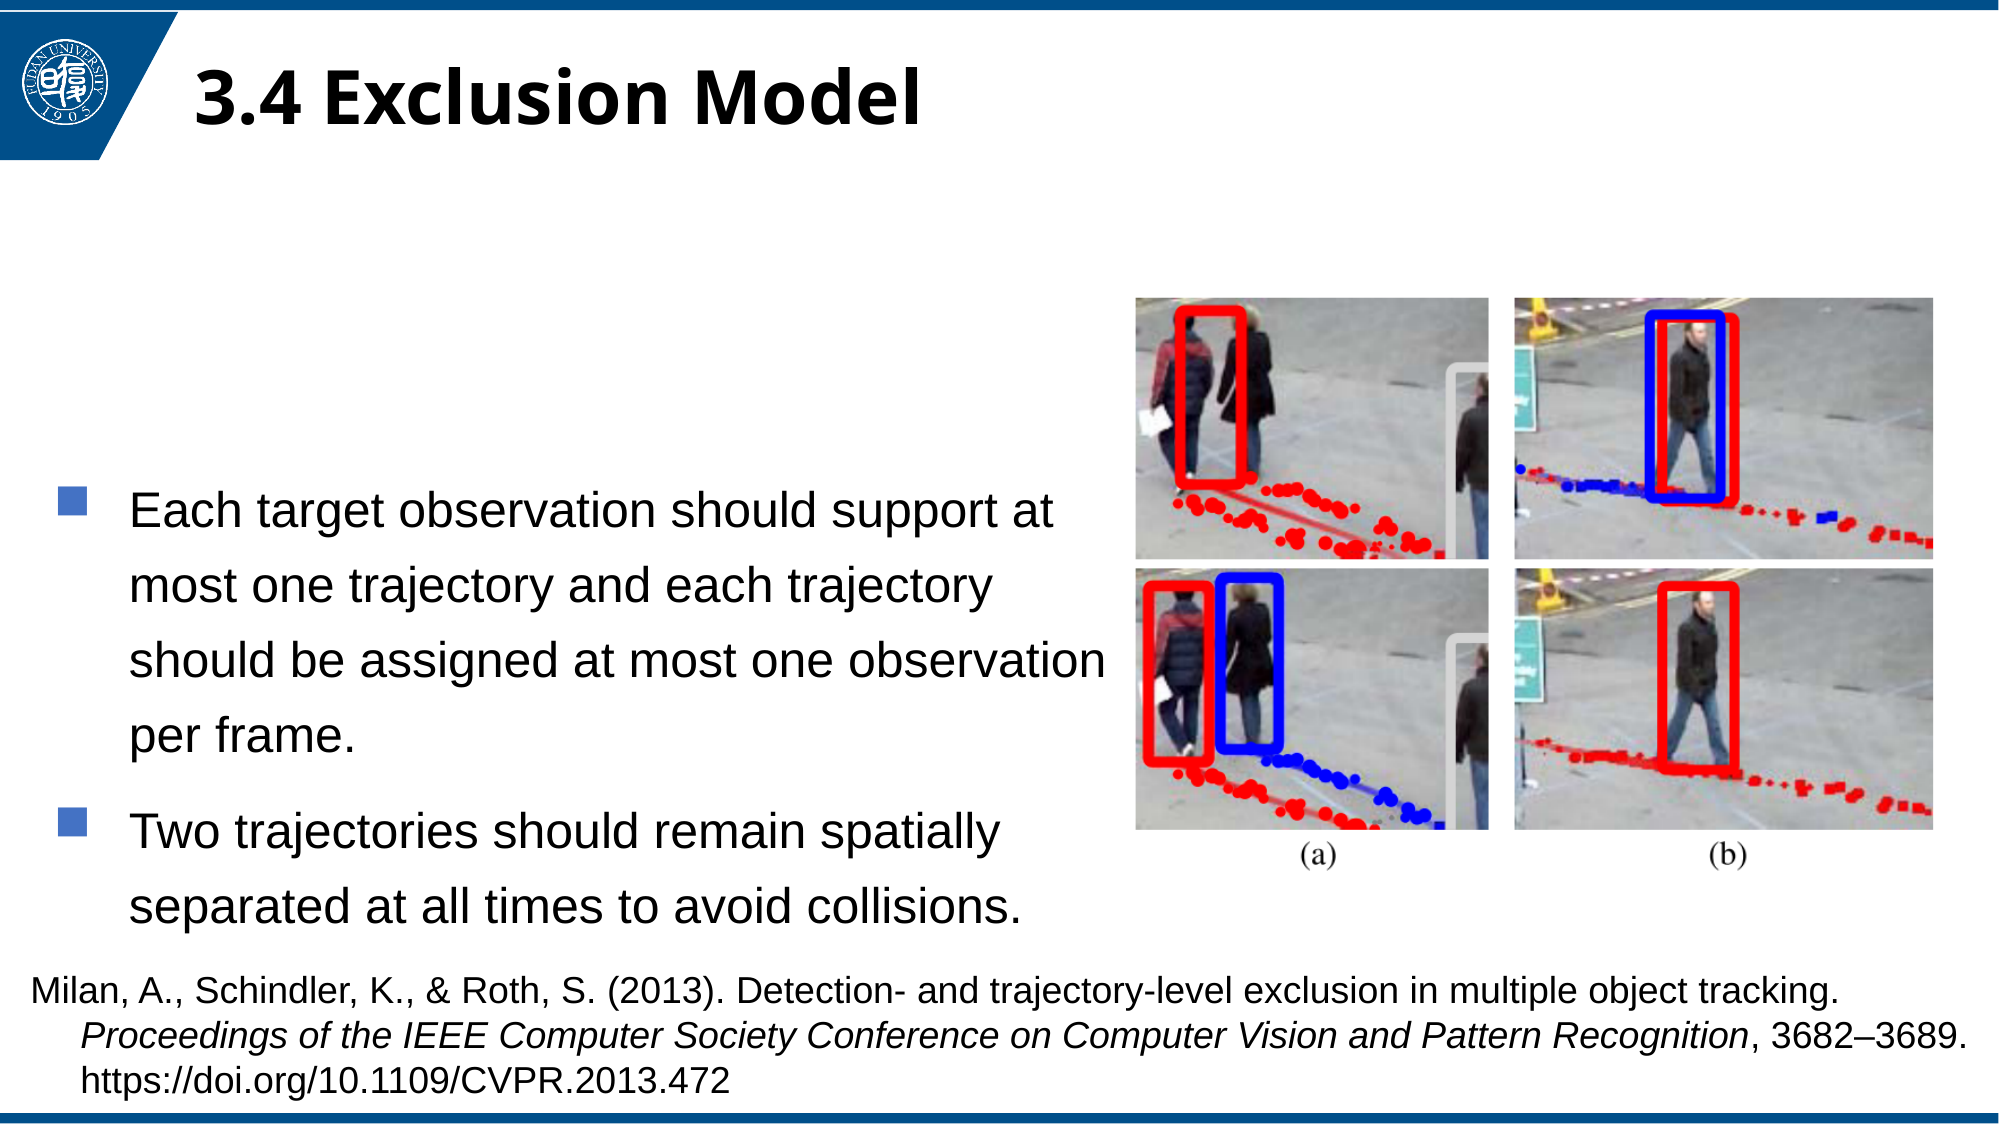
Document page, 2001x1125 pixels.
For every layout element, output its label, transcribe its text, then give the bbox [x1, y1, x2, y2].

list Each target observation should support at most one trajectory and each trajectory should be assigned at most one observation per frame. Two trajectories should remain spatially separated at all times to avoid collisions. [0, 462, 1116, 658]
text_box Milan, A., Schindler, K., & Roth, S. (2013). Detection- and trajectory-level exclusion in multiple object tracking. Proceedings of the IEEE Computer Society Conference on Computer Vision and Pattern Recognition, 3682–3689. https://doi.org/10.1109/CVPR.2013.472 [15, 959, 2000, 1109]
picture [22, 39, 108, 125]
picture [1121, 282, 1949, 882]
text_box 3.4 Exclusion Model [179, 26, 1861, 175]
